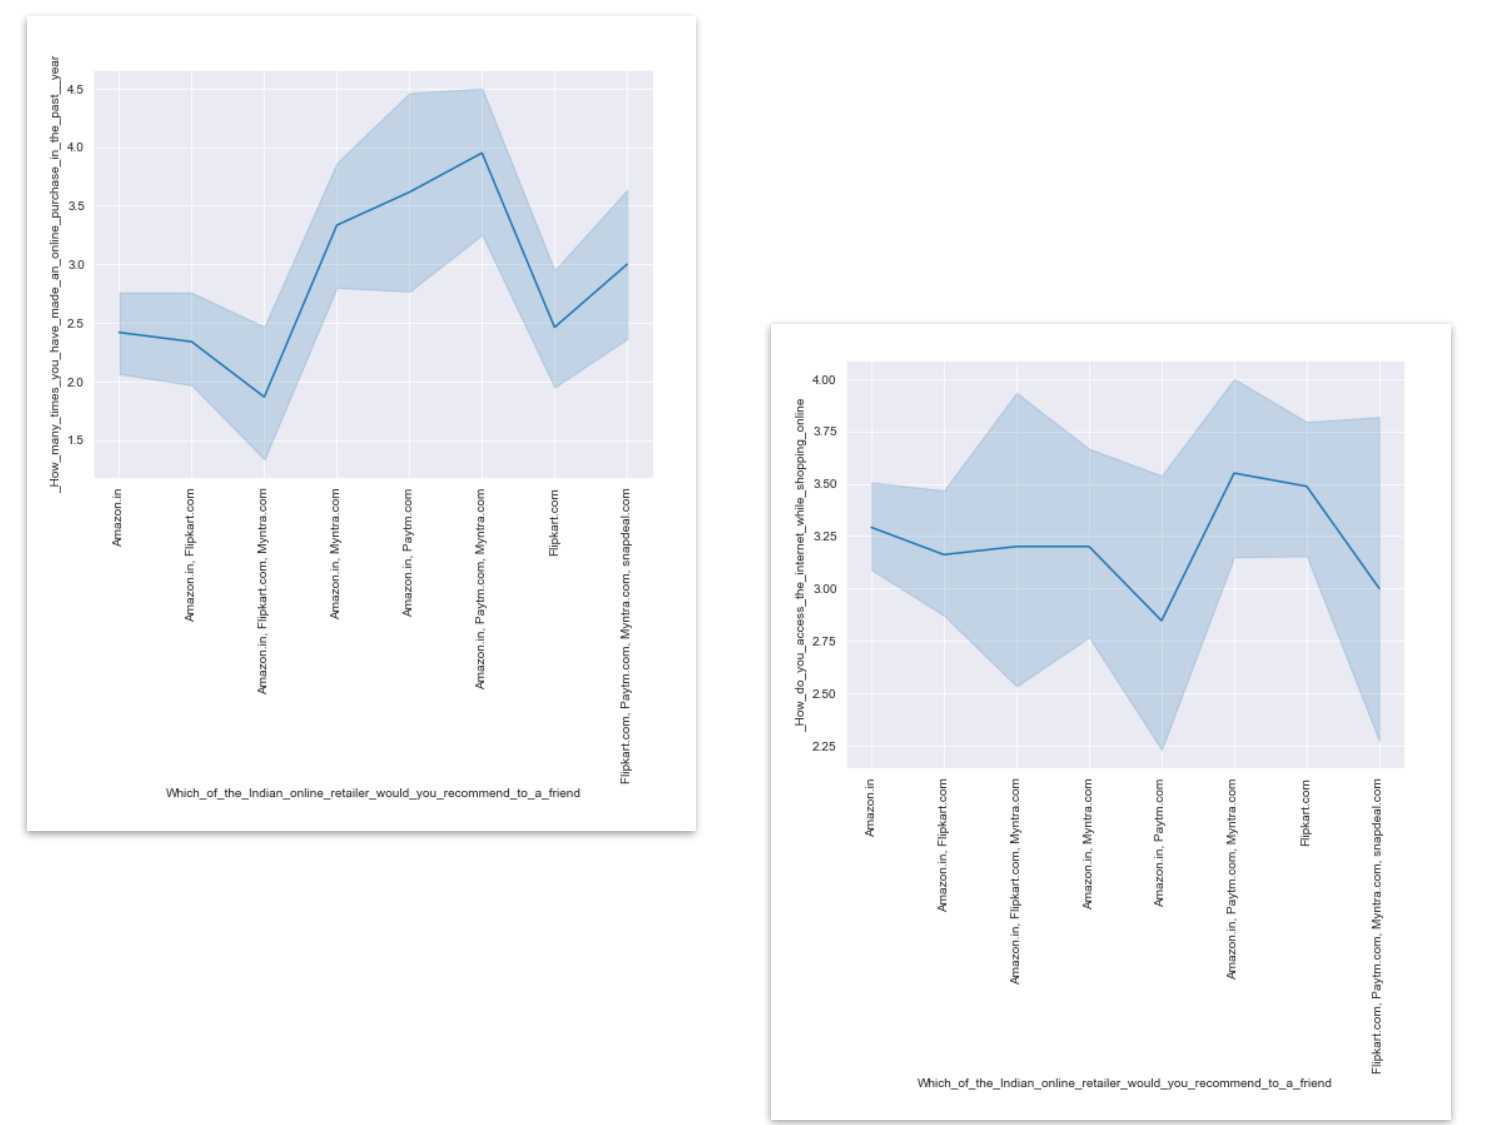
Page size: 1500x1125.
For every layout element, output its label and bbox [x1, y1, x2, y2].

picture [785, 337, 1437, 1106]
picture [40, 30, 682, 817]
